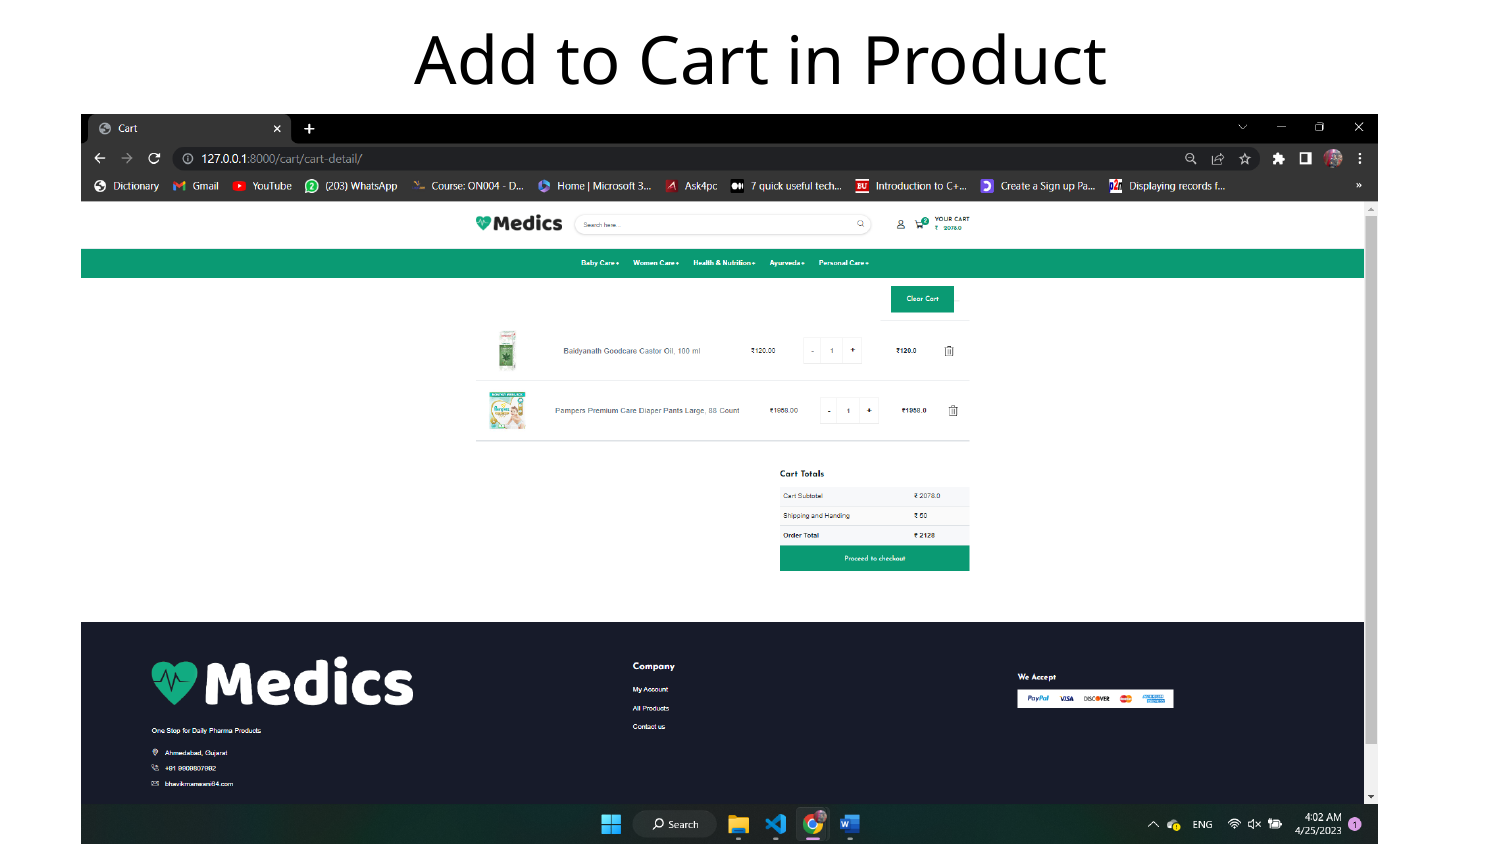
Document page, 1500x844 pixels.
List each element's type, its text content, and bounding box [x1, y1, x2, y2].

picture [81, 114, 1378, 844]
title Add to Cart in Product [122, 0, 1419, 115]
